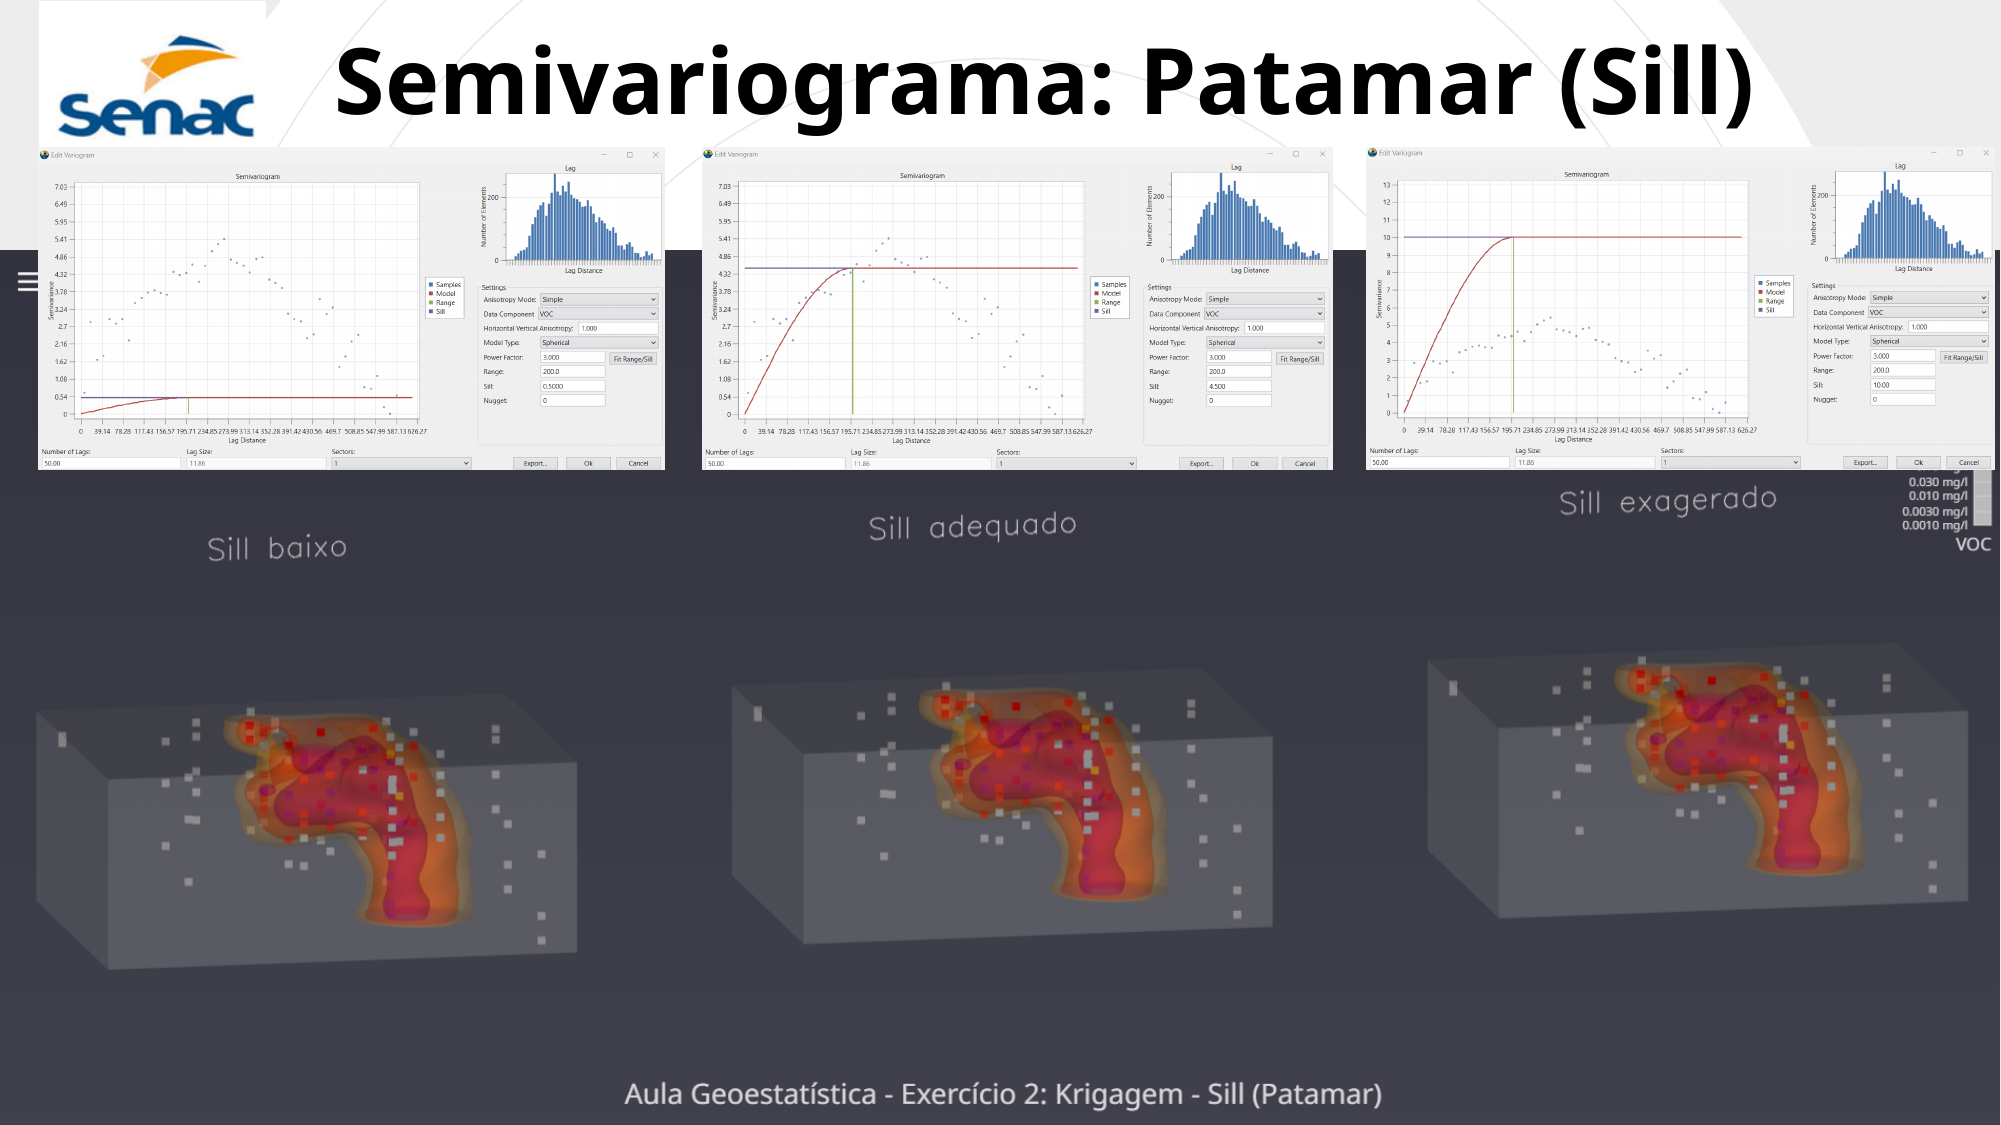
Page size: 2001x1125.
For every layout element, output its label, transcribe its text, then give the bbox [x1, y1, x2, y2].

picture [0, 1, 2000, 1125]
text_box Semivariograma: Patamar (Sill) [314, 0, 1961, 163]
